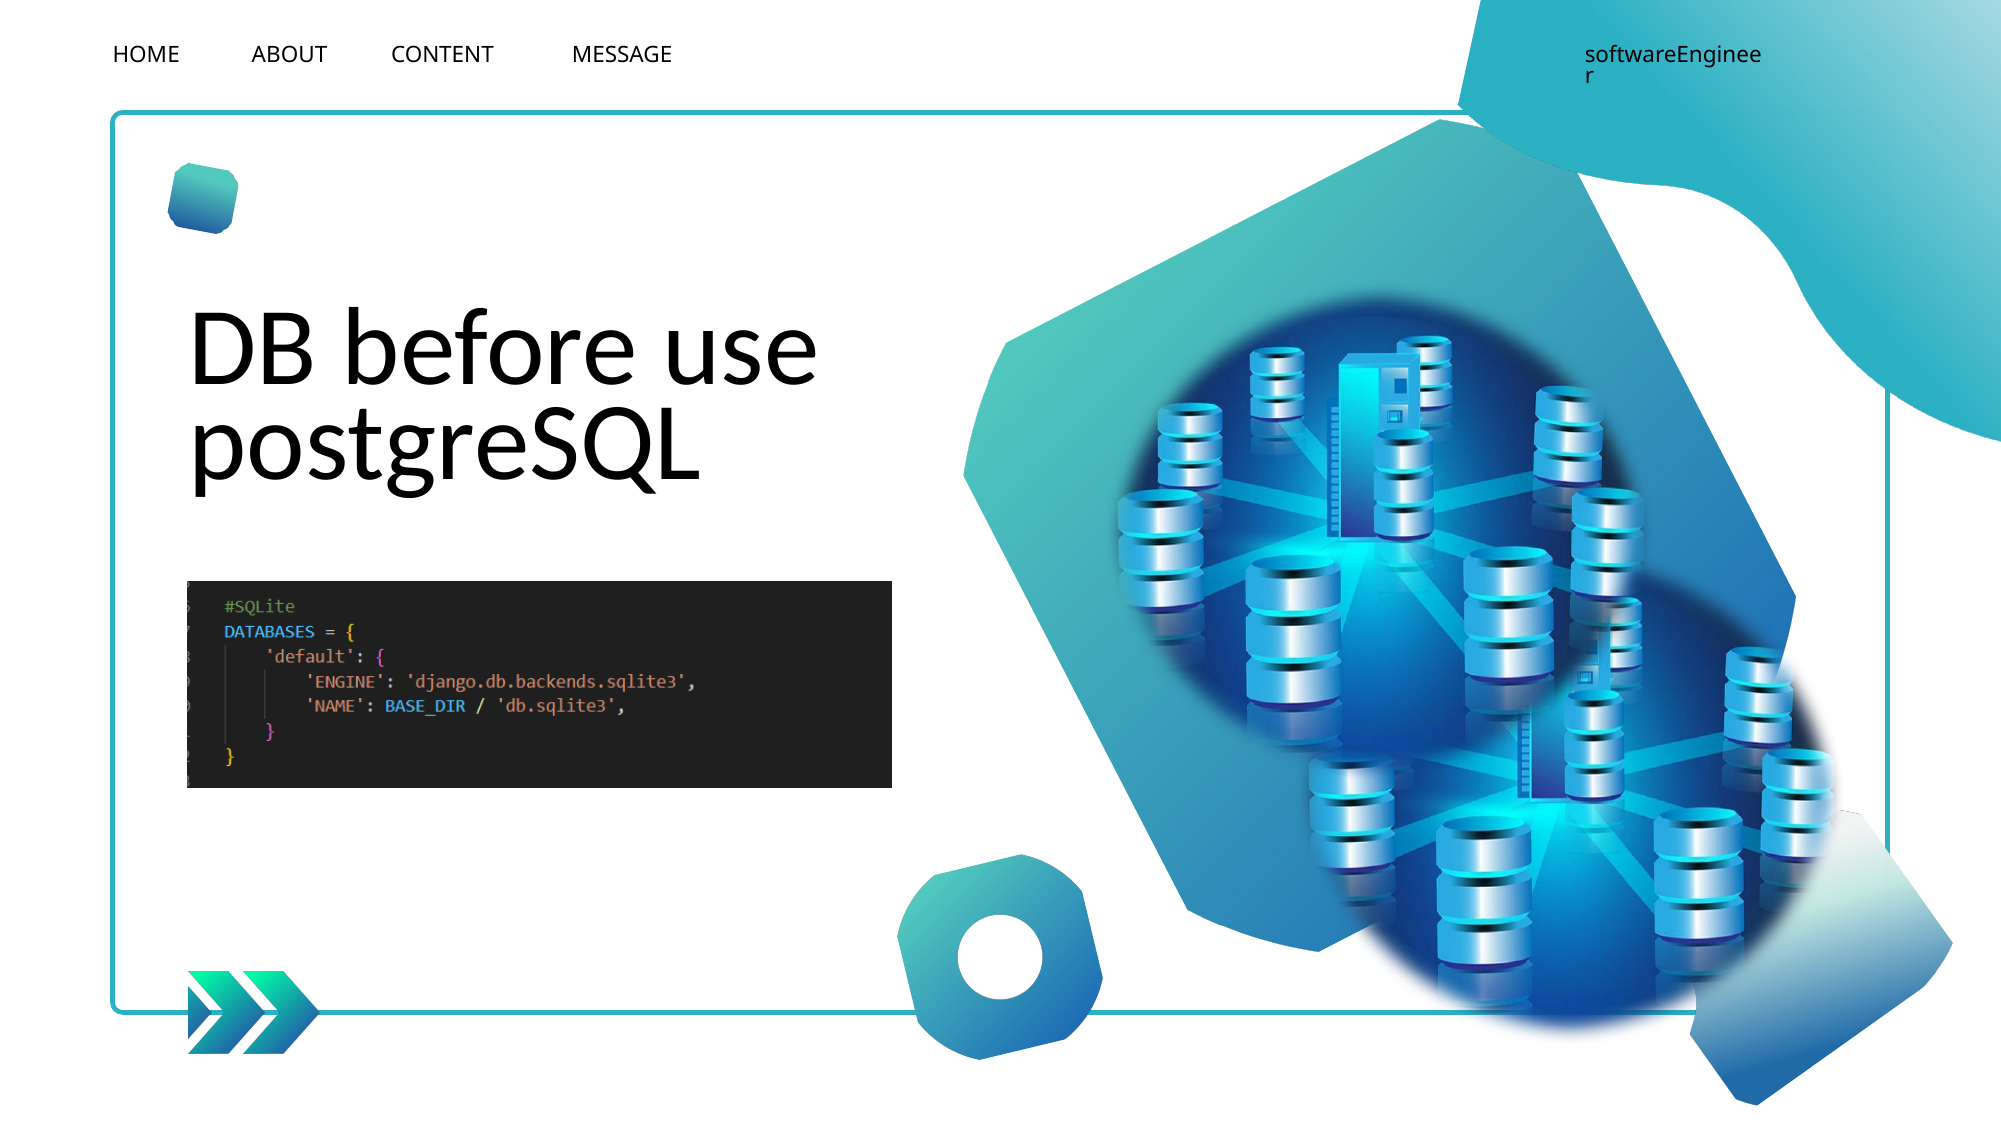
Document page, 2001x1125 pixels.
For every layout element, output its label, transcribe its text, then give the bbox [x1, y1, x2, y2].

text_box softwareEngineer [1584, 46, 1764, 89]
text_box [1697, 1046, 1841, 1114]
text_box ABOUT [251, 46, 343, 68]
picture [187, 581, 892, 788]
text_box [188, 1013, 320, 1054]
picture [1103, 279, 1845, 1046]
text_box MESSAGE [571, 46, 722, 68]
text_box [1845, 851, 1964, 1043]
text_box CONTENT [391, 46, 523, 68]
text_box [1456, 0, 2000, 469]
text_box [112, 112, 1888, 1013]
text_box [915, 1013, 1115, 1072]
text_box HOME [112, 46, 204, 68]
